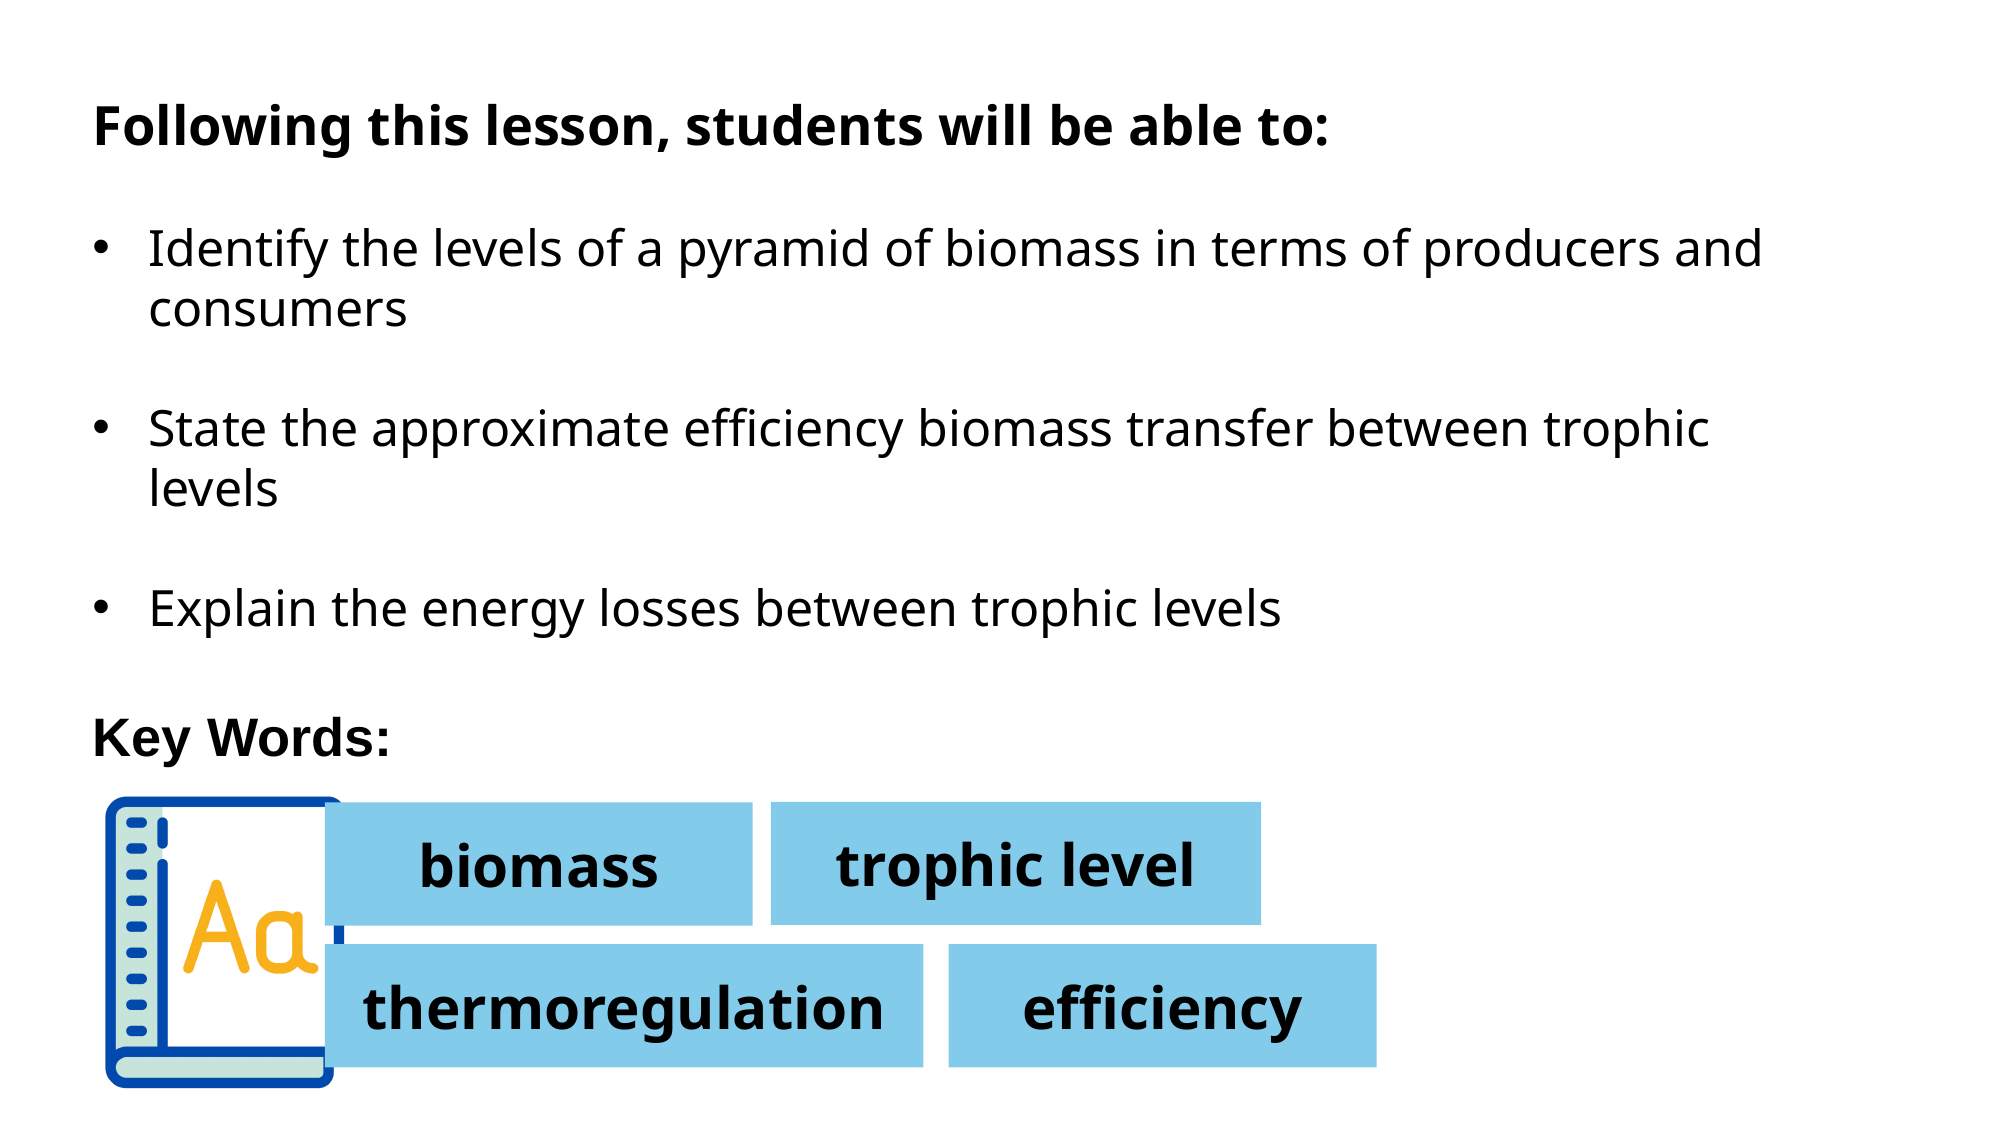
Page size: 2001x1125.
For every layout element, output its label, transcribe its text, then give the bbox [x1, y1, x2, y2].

text_box biomass [447, 801, 754, 927]
text_box Following this lesson, students will be able to: [77, 91, 1428, 210]
text_box thermoregulation [447, 943, 925, 1069]
picture [0, 785, 447, 1103]
text_box Key Words: [77, 702, 1428, 821]
text_box efficiency [947, 943, 1378, 1069]
text_box Identify the levels of a pyramid of biomass in terms of producers and consumers State the approximate efficiency biomass transfer between trophic levels Explain the energy losses between trophic levels [77, 209, 1820, 764]
text_box trophic level [769, 800, 1263, 927]
